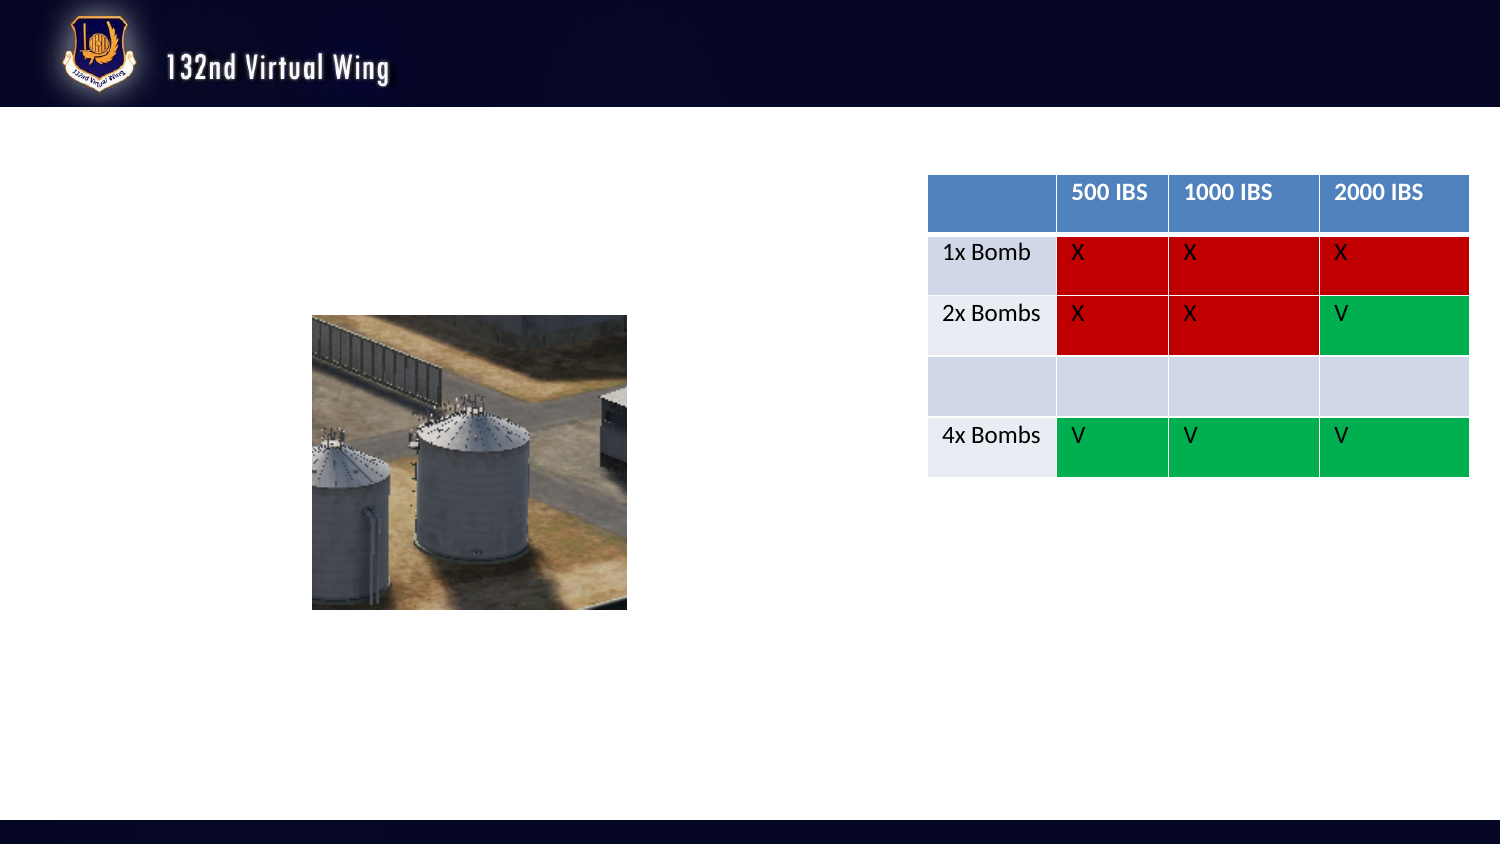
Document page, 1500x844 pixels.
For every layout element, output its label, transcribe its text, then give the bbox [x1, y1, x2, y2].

table_cell 4x Bombs [928, 418, 1056, 477]
table_cell [1057, 357, 1168, 416]
picture [312, 315, 628, 610]
table_cell [1320, 357, 1469, 416]
table_cell V [1169, 418, 1319, 477]
table_cell V [1320, 296, 1469, 355]
table_header [928, 175, 1056, 232]
table_cell [928, 357, 1056, 416]
table_cell 2x Bombs [928, 296, 1056, 355]
table_cell [1169, 357, 1319, 416]
table_header 500 IBS [1057, 175, 1168, 232]
table_cell X [1057, 237, 1168, 295]
table_cell 1x Bomb [928, 237, 1056, 295]
table_cell X [1057, 296, 1168, 355]
table_header 1000 IBS [1169, 175, 1319, 232]
table_cell X [1169, 237, 1319, 295]
table_cell X [1169, 296, 1319, 355]
picture [0, 0, 1500, 107]
table_cell V [1320, 418, 1469, 477]
picture [0, 820, 1500, 844]
table_cell V [1057, 418, 1168, 477]
table_header 2000 IBS [1320, 175, 1469, 232]
table_cell X [1320, 237, 1469, 295]
